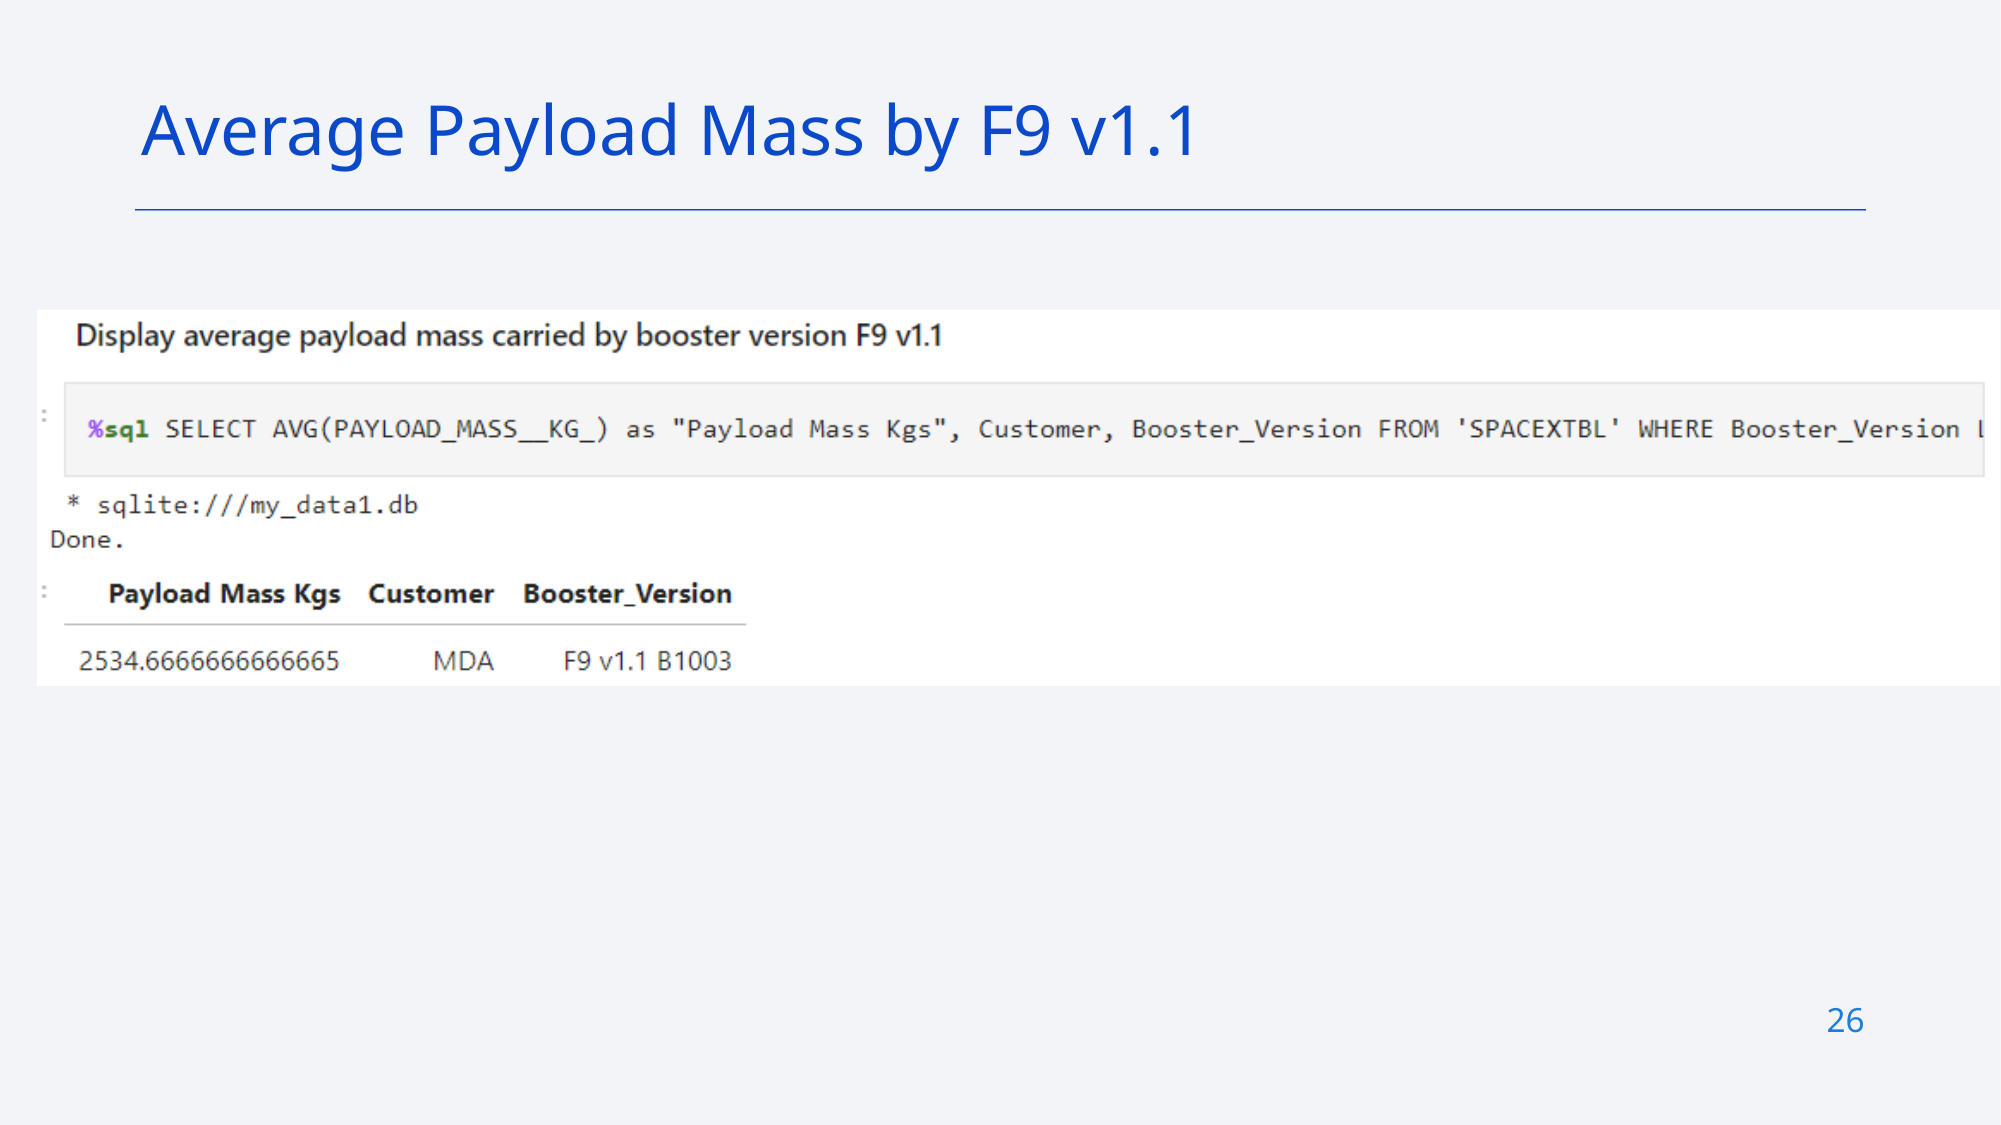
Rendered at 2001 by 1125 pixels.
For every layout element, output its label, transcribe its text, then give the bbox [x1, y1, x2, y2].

slide_number 26 [1429, 988, 1880, 1055]
text_box Average Payload Mass by F9 v1.1 [126, 88, 1852, 179]
picture [0, 0, 2001, 1125]
